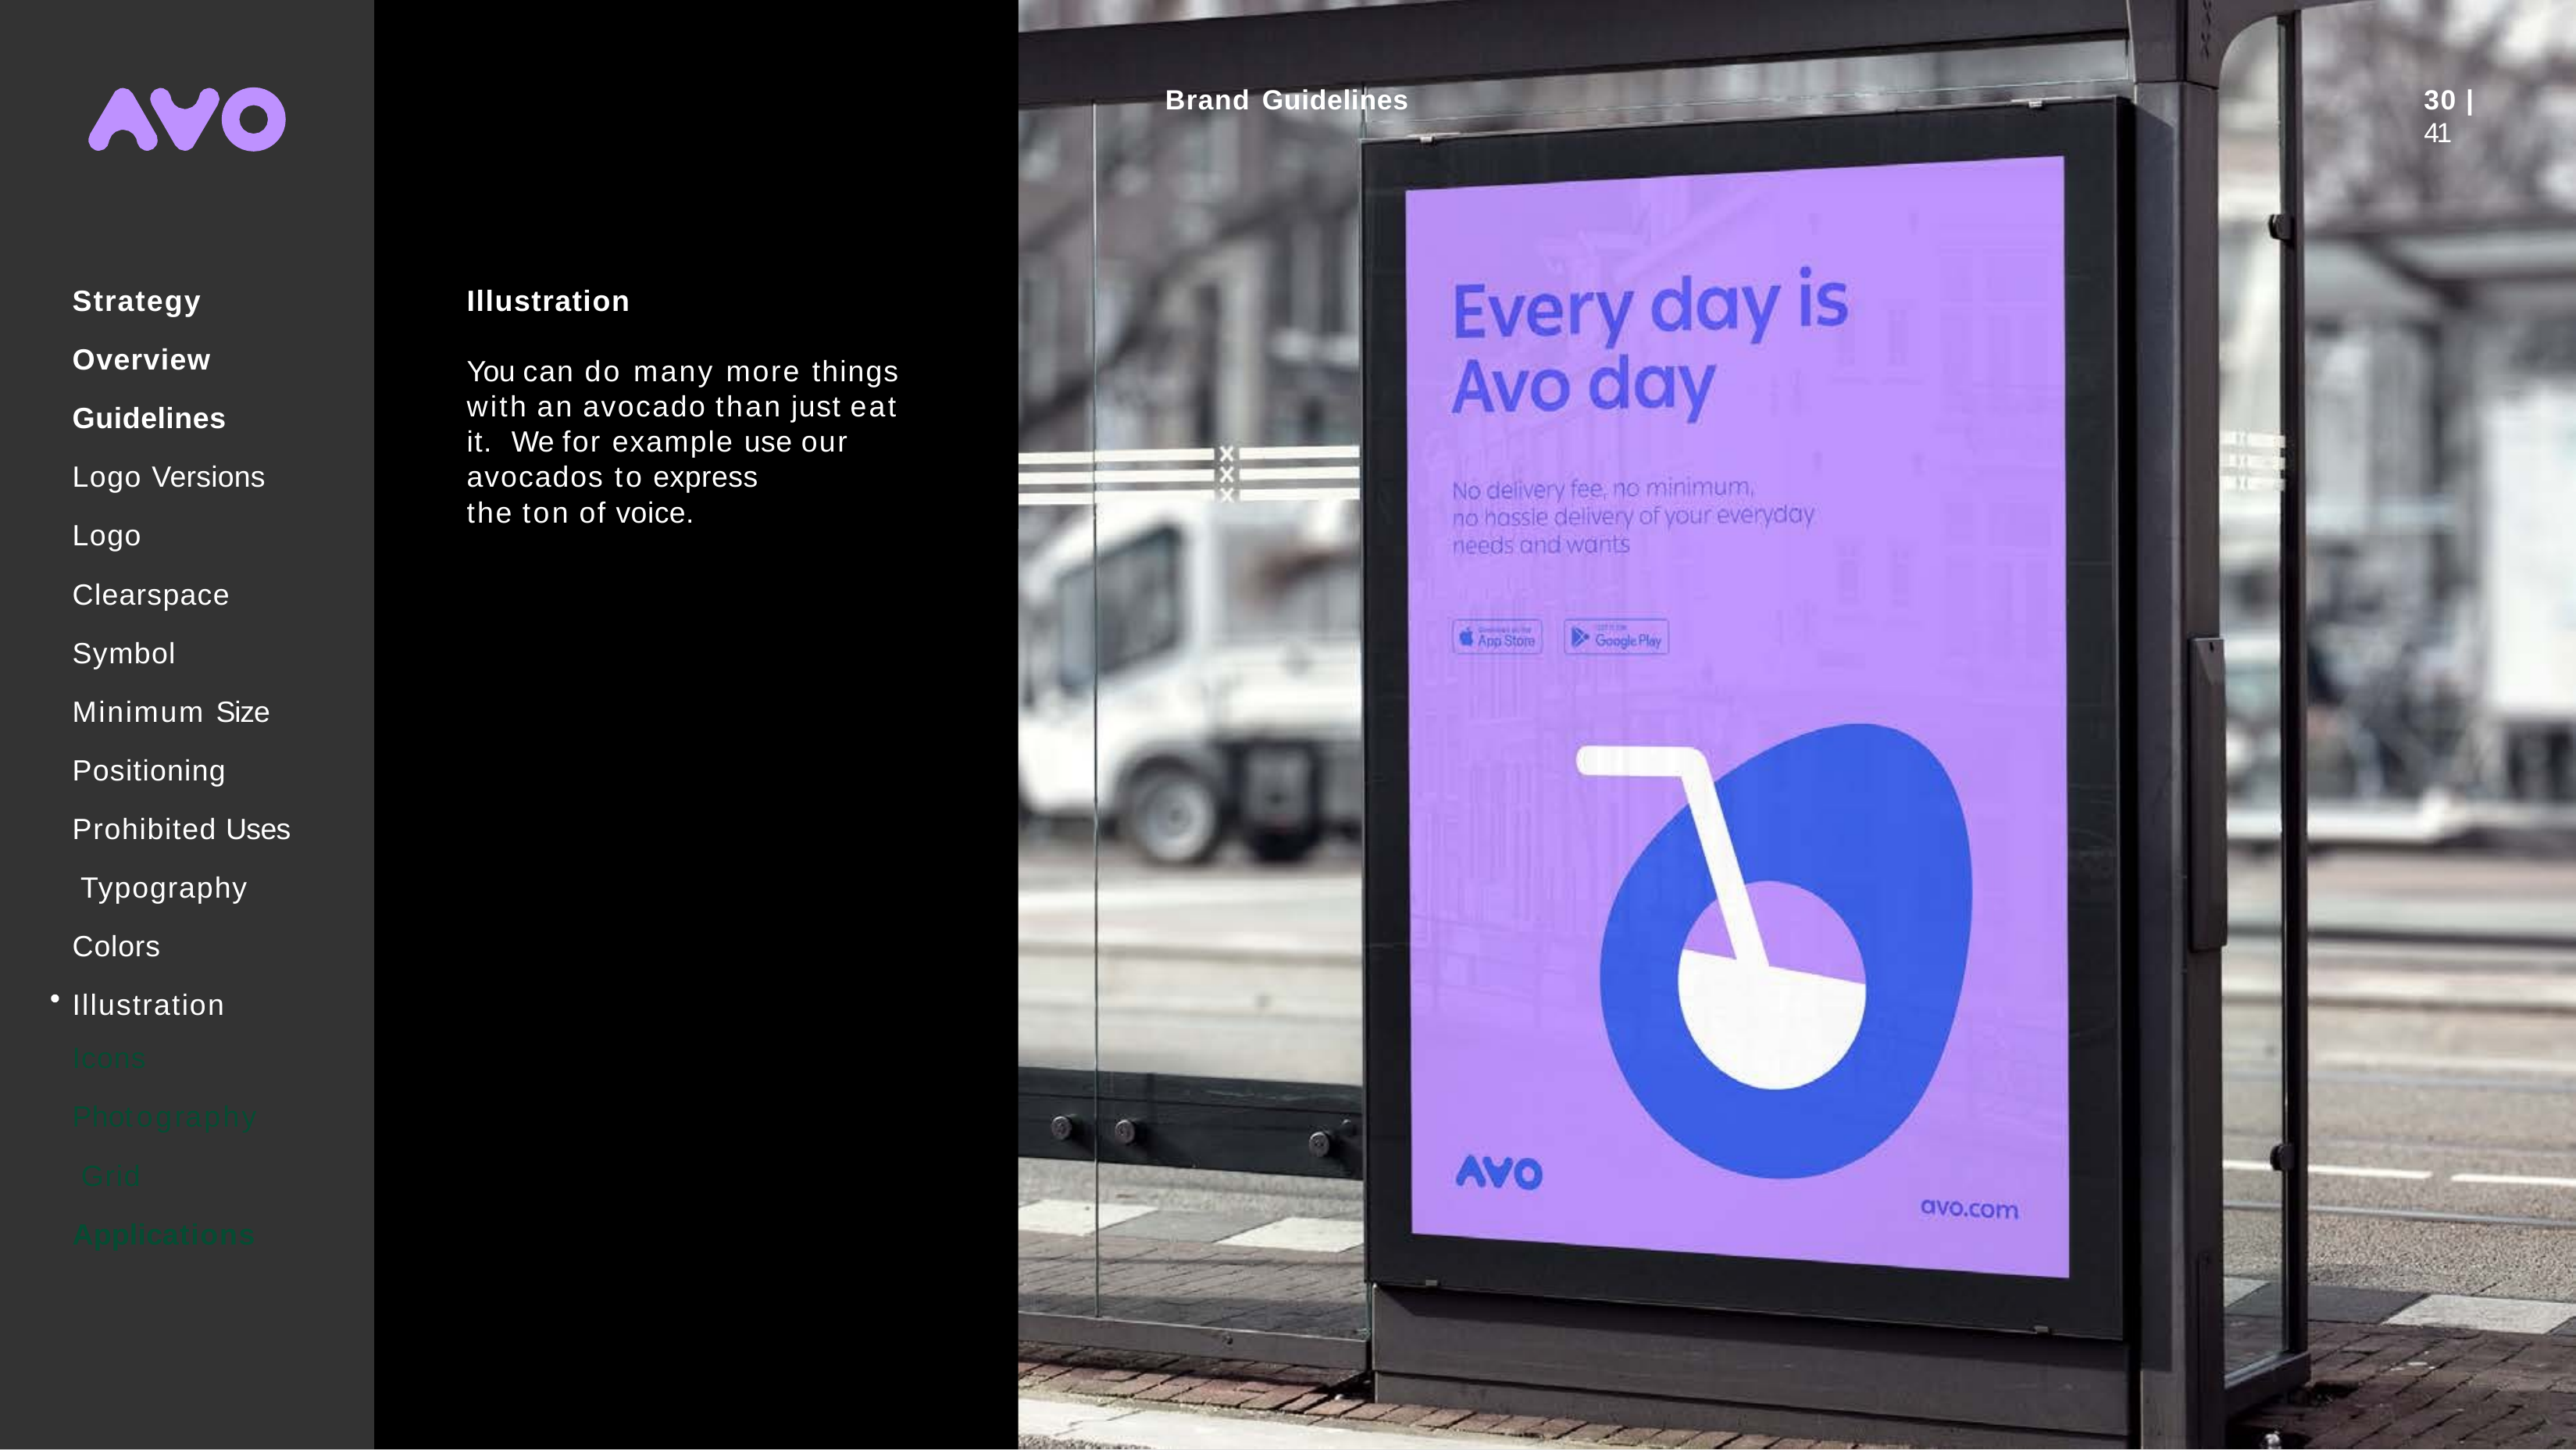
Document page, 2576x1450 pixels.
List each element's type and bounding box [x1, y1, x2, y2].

text_box [0, 0, 2576, 1450]
text_box [50, 87, 287, 1003]
